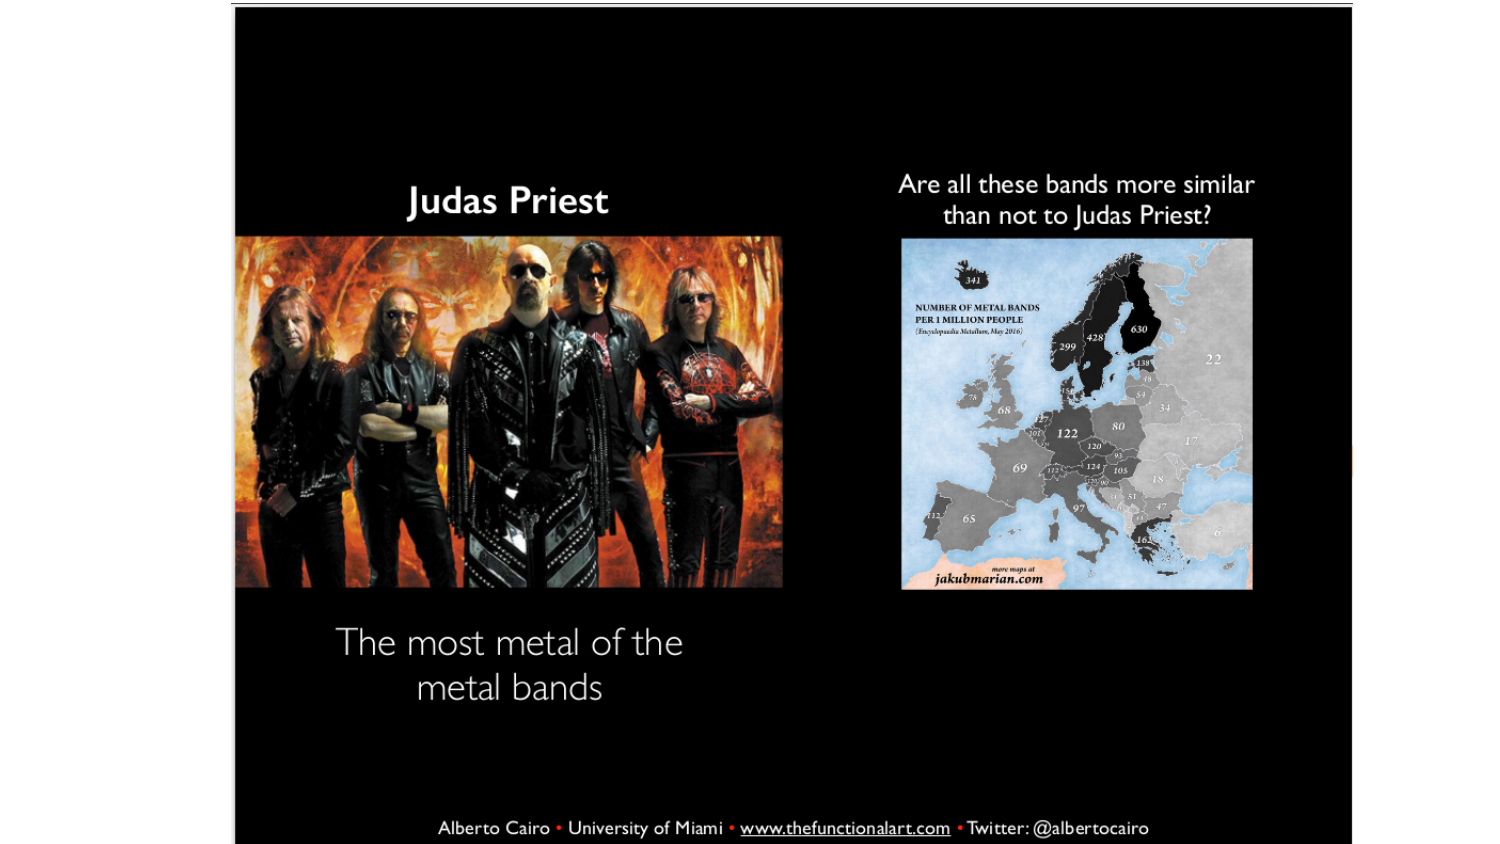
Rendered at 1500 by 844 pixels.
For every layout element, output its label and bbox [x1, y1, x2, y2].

picture [230, 2, 1353, 844]
